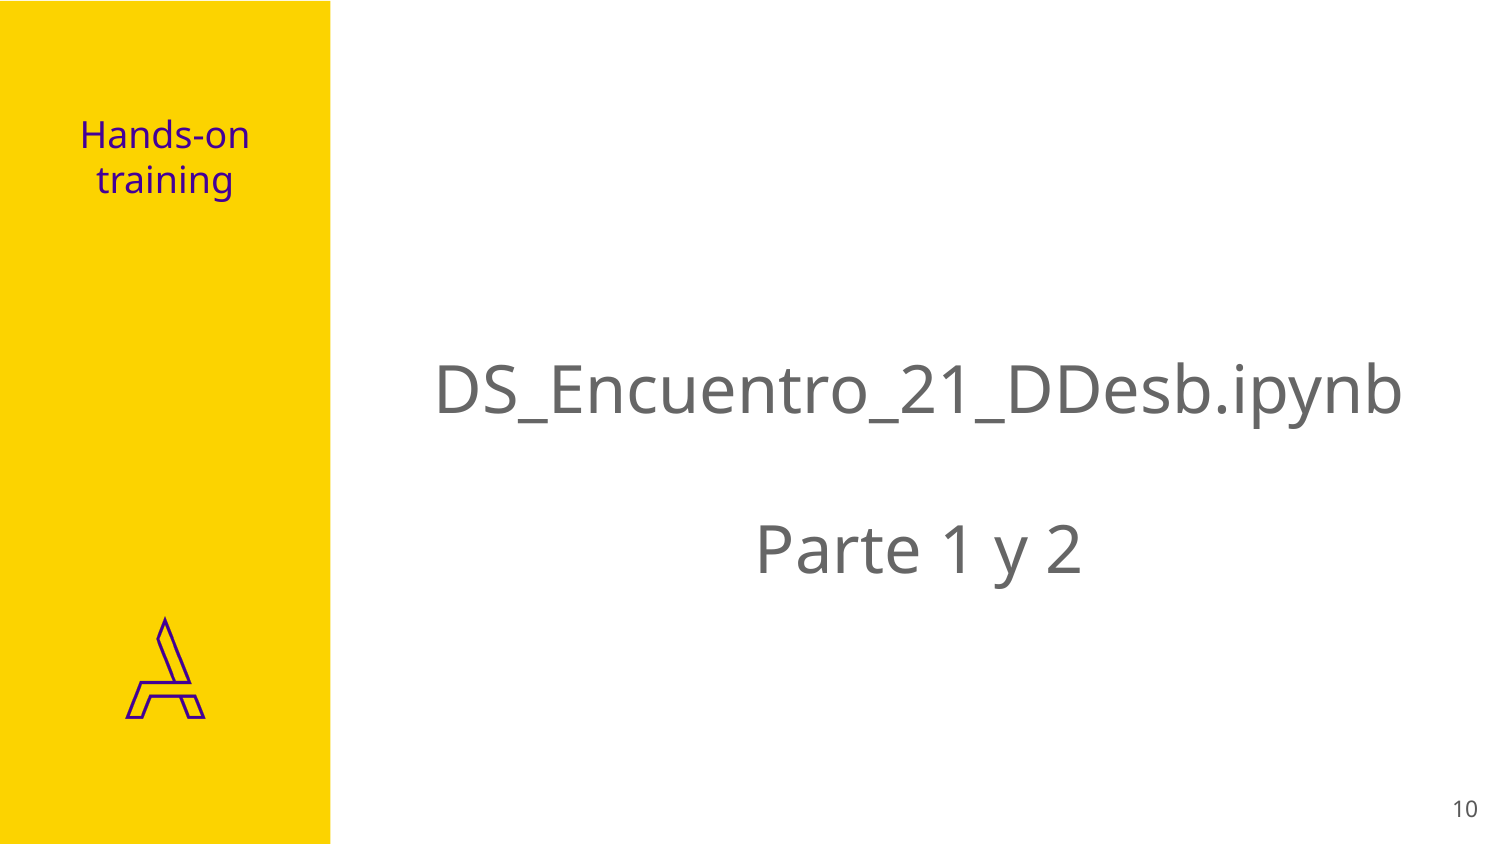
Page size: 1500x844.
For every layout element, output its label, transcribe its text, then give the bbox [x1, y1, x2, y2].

slide_number ‹#› [1403, 779, 1494, 844]
picture [125, 616, 206, 719]
title Hands-on training [47, 96, 283, 346]
text_box DS_Encuentro_21_DDesb.ipynb Parte 1 y 2 [344, 251, 1495, 544]
